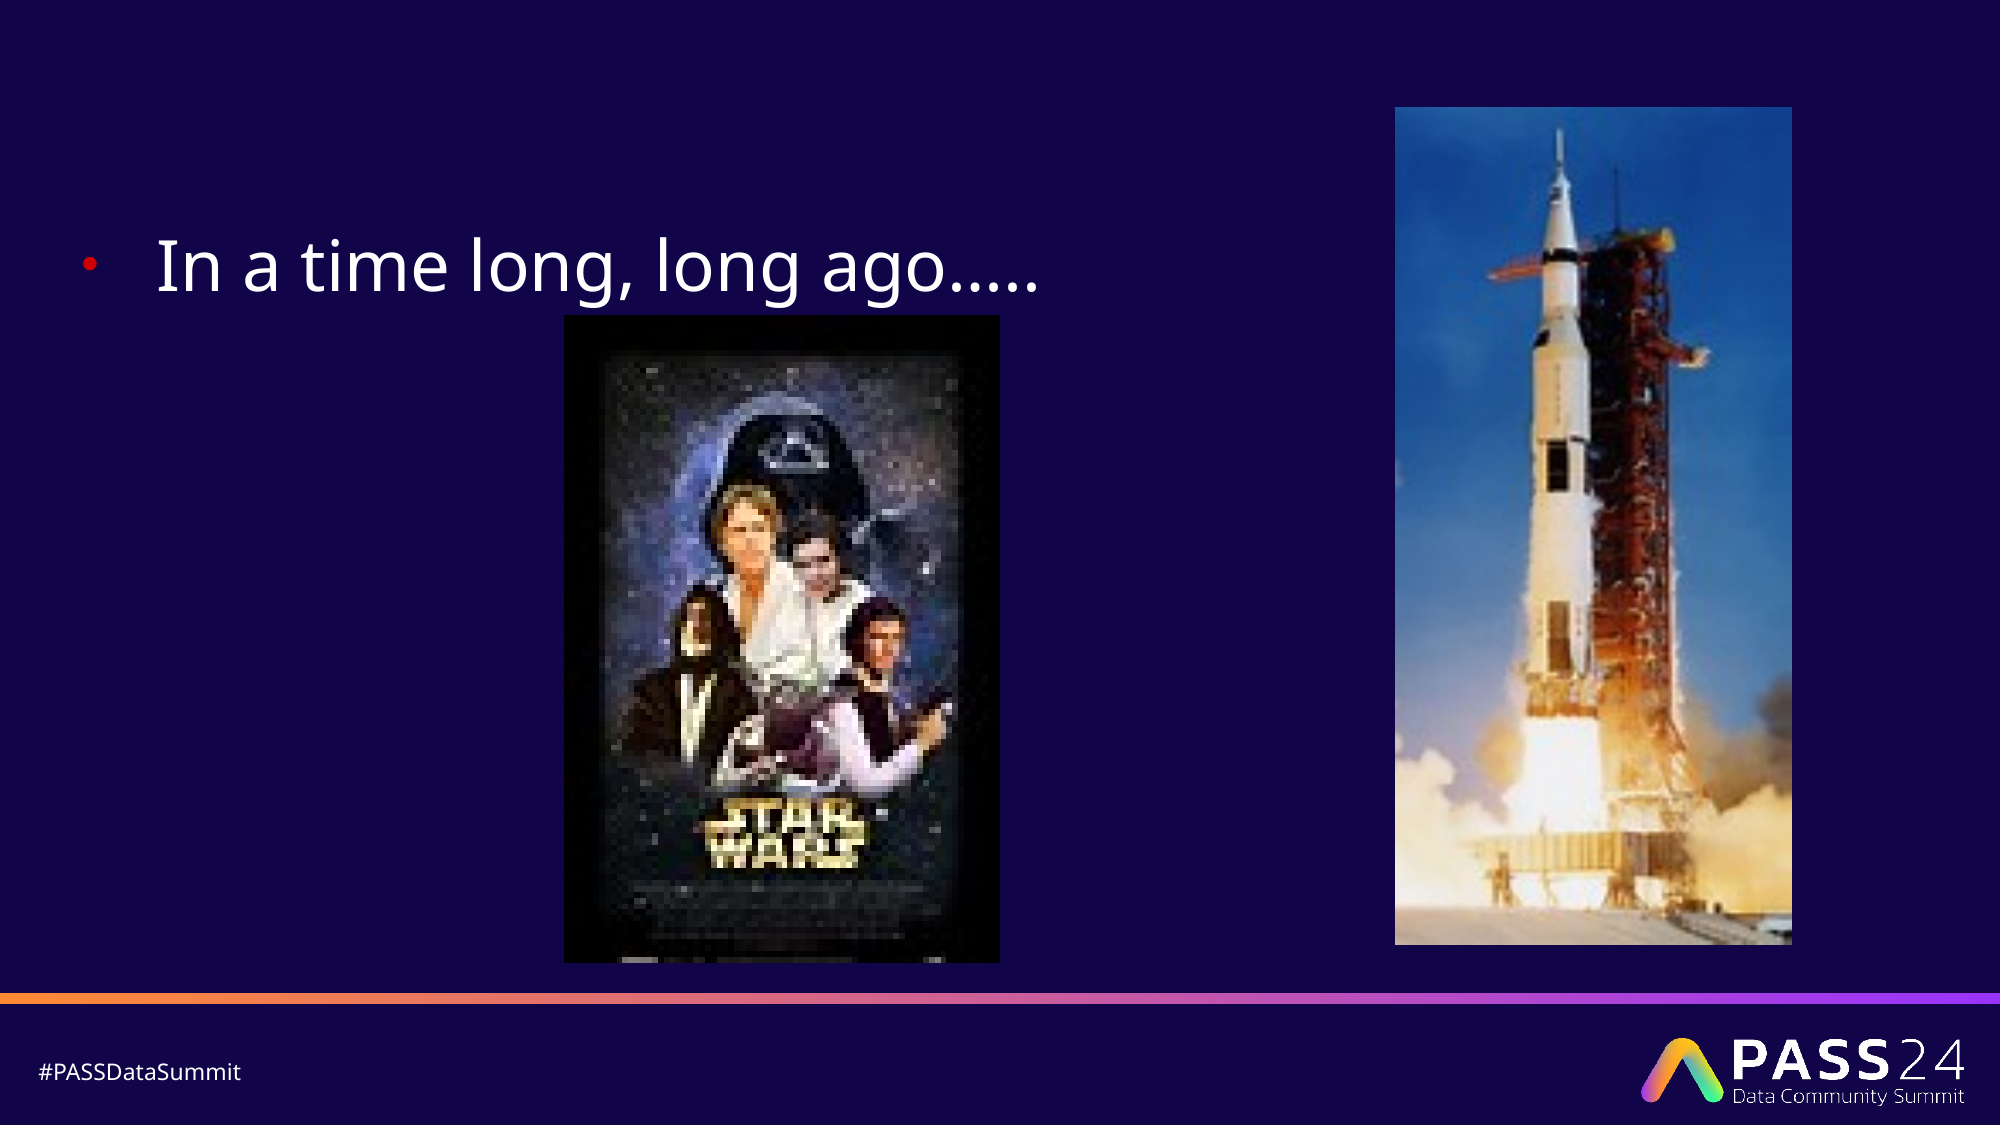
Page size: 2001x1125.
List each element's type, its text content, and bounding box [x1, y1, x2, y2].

picture [564, 315, 1000, 963]
list In a time long, long ago….. [66, 107, 1395, 790]
picture [1395, 107, 1792, 945]
picture [1639, 1036, 1966, 1108]
